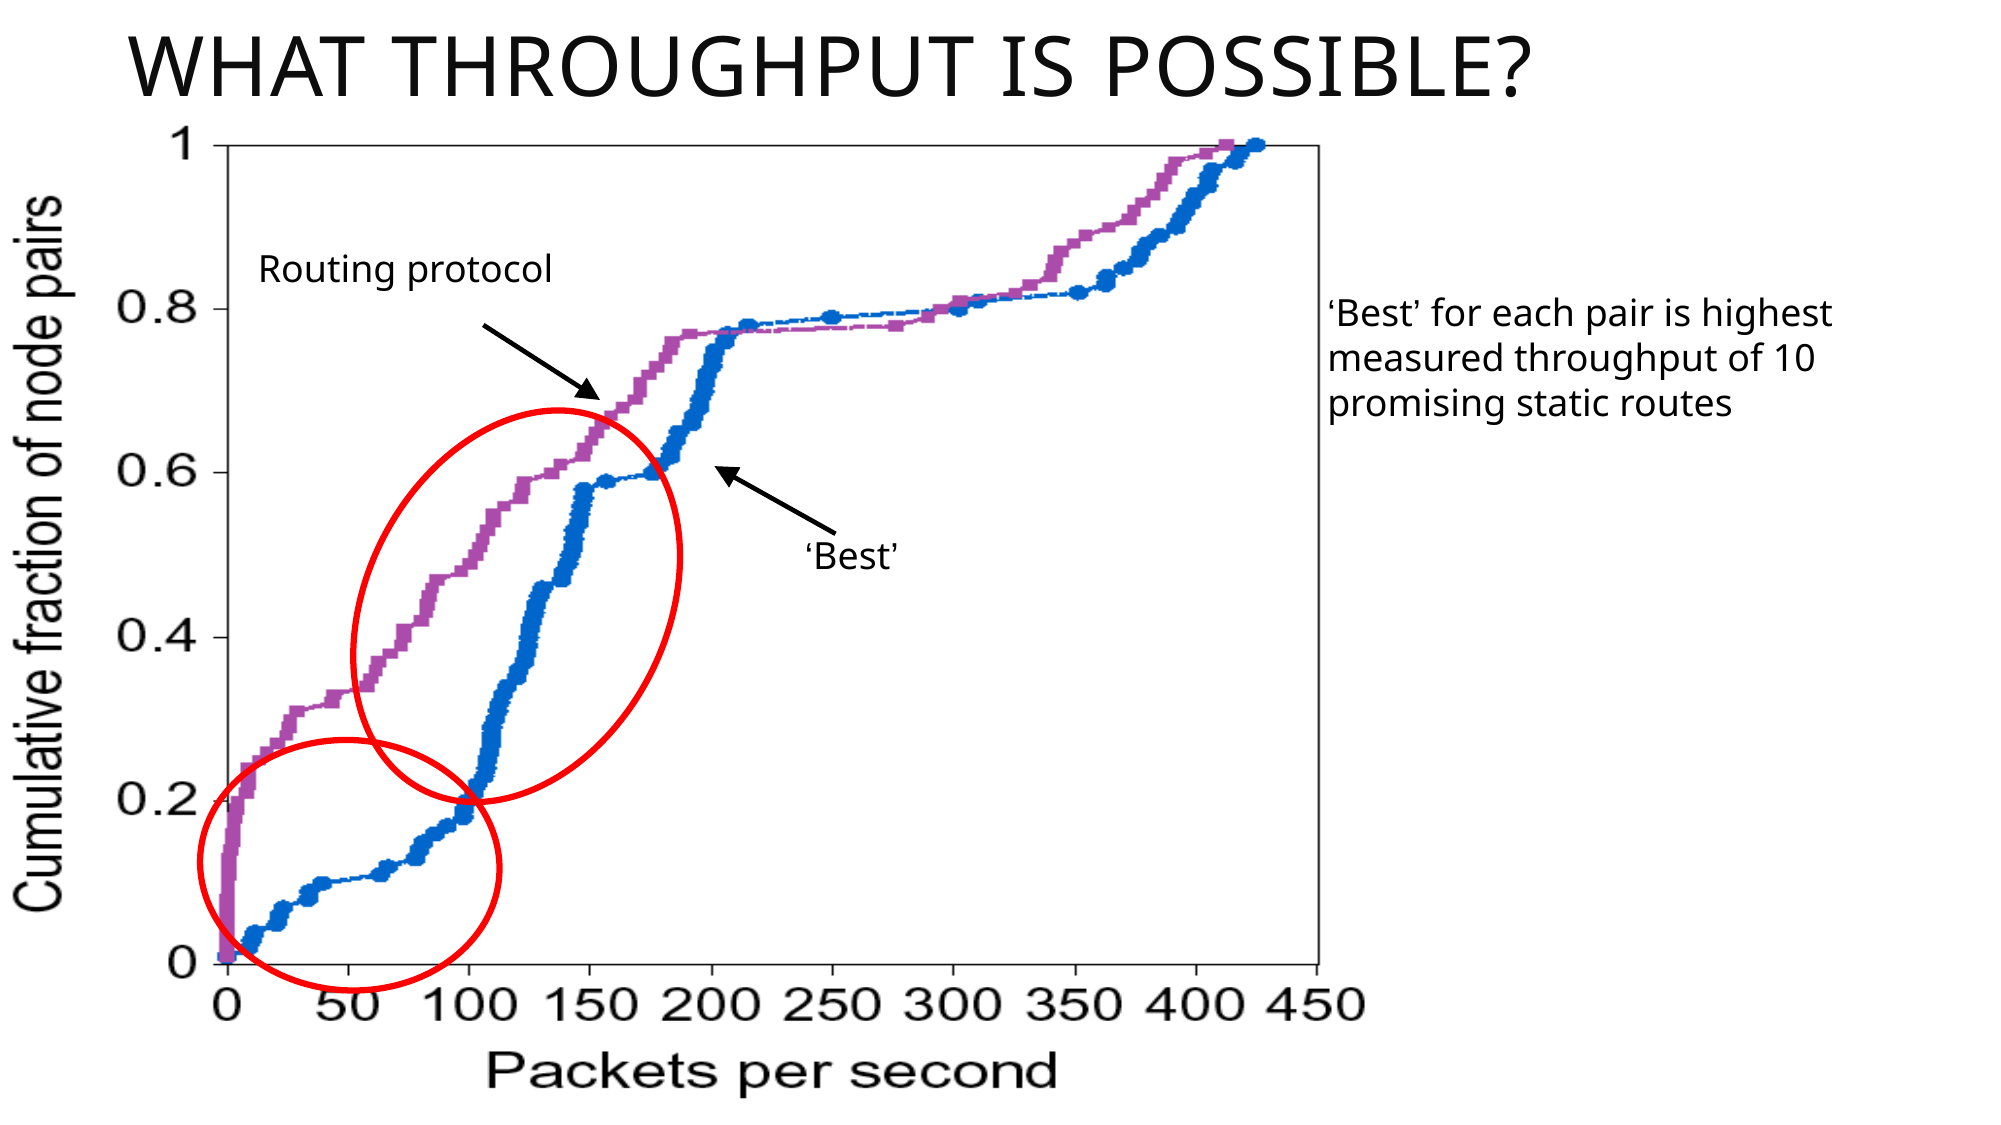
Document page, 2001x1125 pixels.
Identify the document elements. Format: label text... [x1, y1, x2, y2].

text_box ‘Best’ for each pair is highest measured throughput of 10 promising static routes [1406, 281, 2000, 432]
title What throughput is possible? [112, 24, 1813, 213]
picture [0, 113, 1401, 1113]
